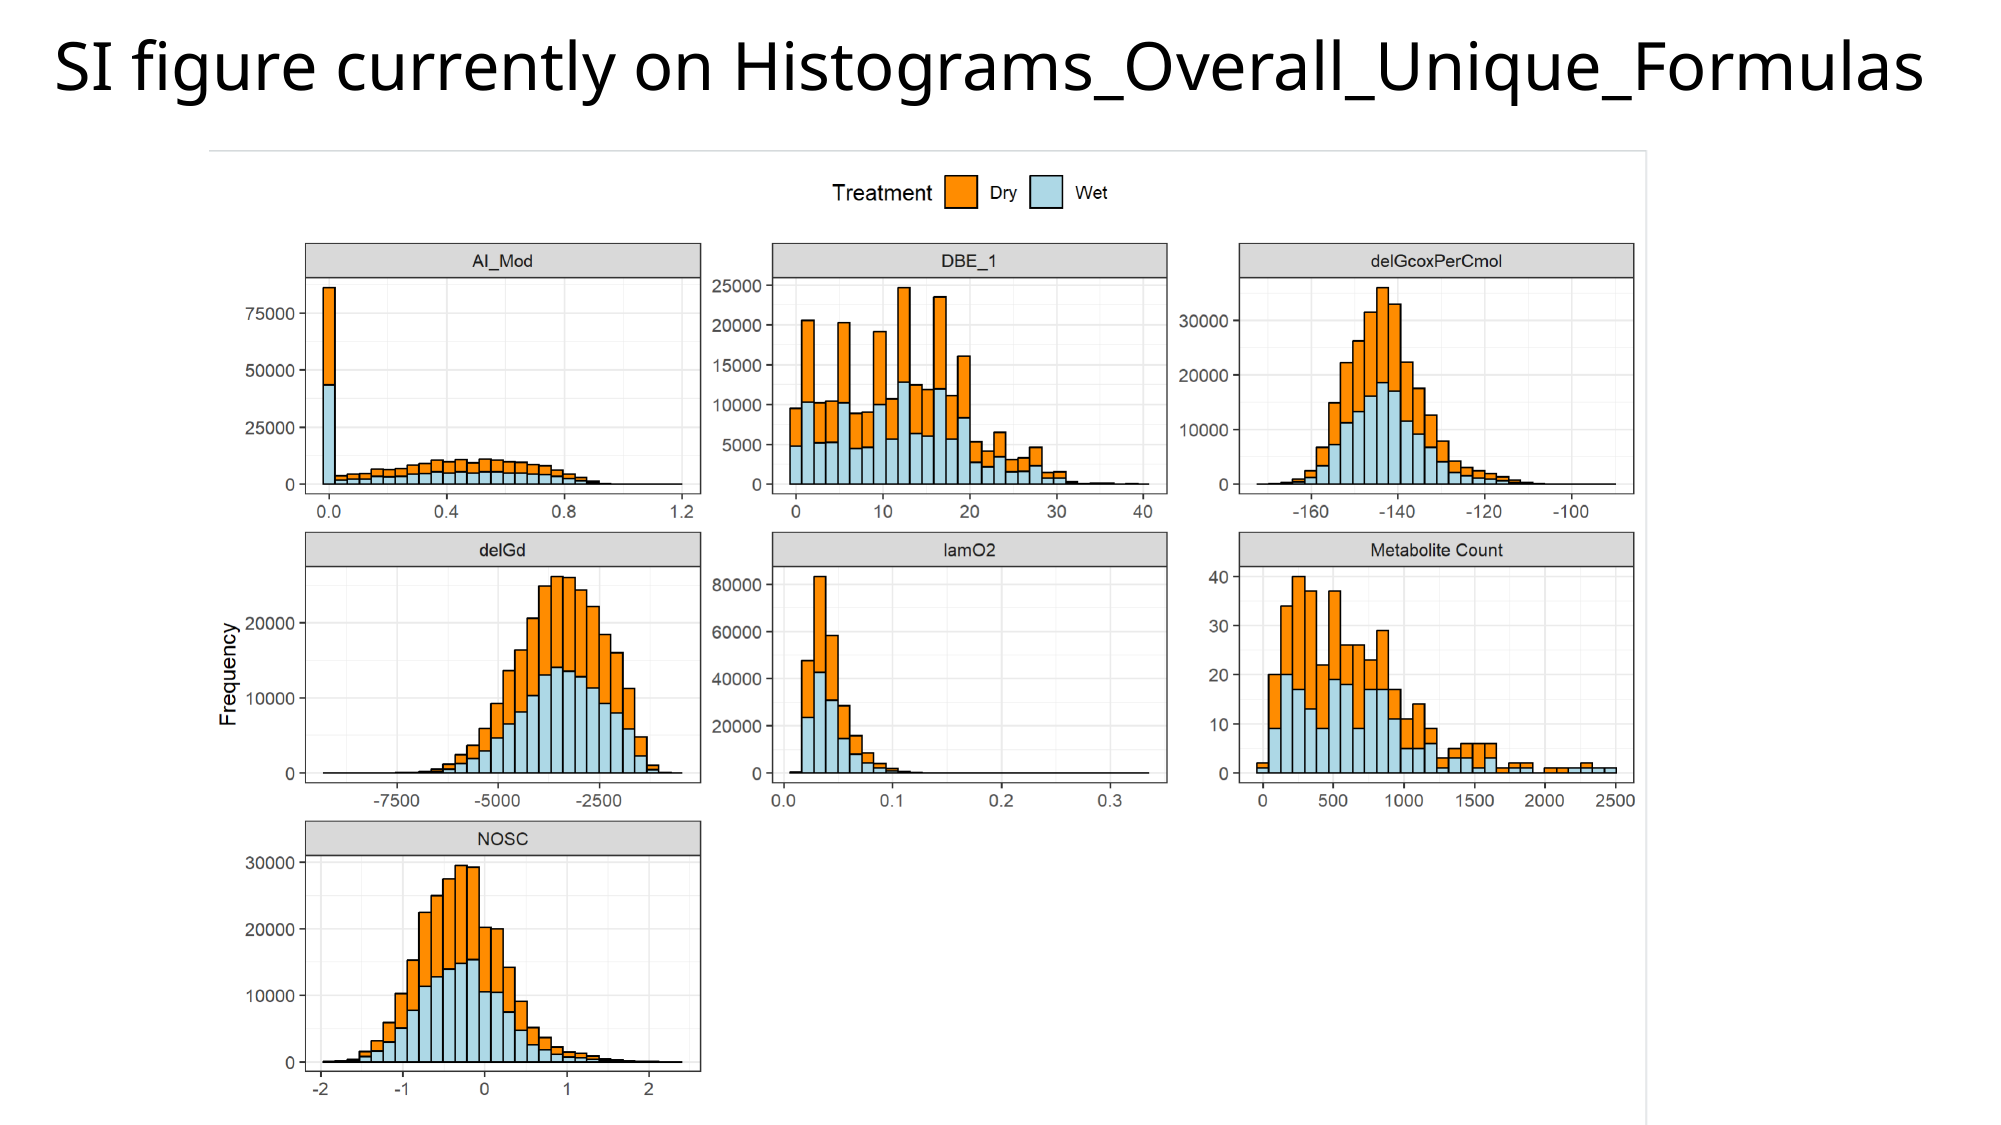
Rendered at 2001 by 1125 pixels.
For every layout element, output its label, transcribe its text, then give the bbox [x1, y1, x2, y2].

picture [209, 150, 1648, 1125]
title SI figure currently on Histograms_Overall_Unique_Formulas [39, 0, 2000, 137]
